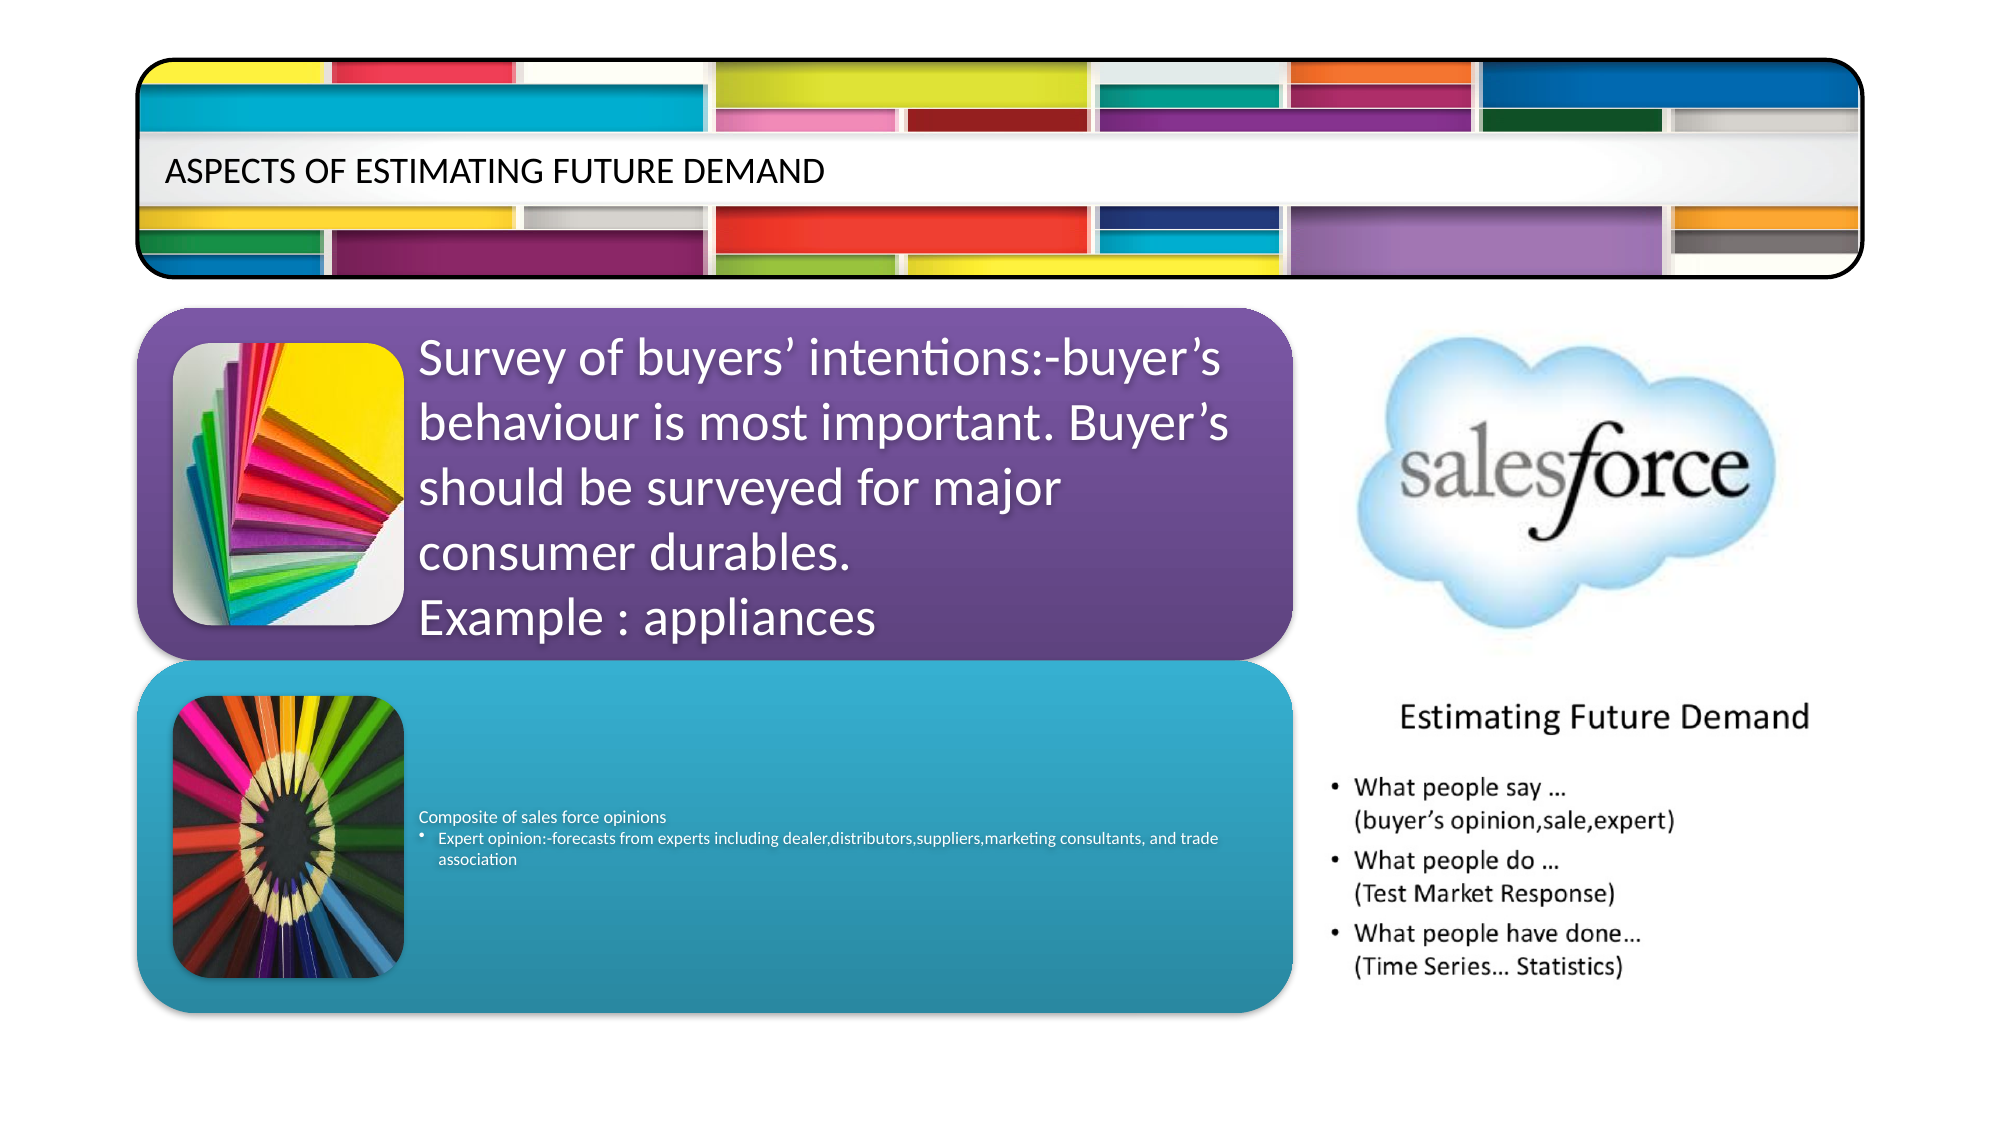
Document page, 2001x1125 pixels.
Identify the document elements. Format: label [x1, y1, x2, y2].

text_box [137, 59, 1863, 278]
list [137, 307, 1294, 1014]
picture [1293, 301, 1915, 1125]
